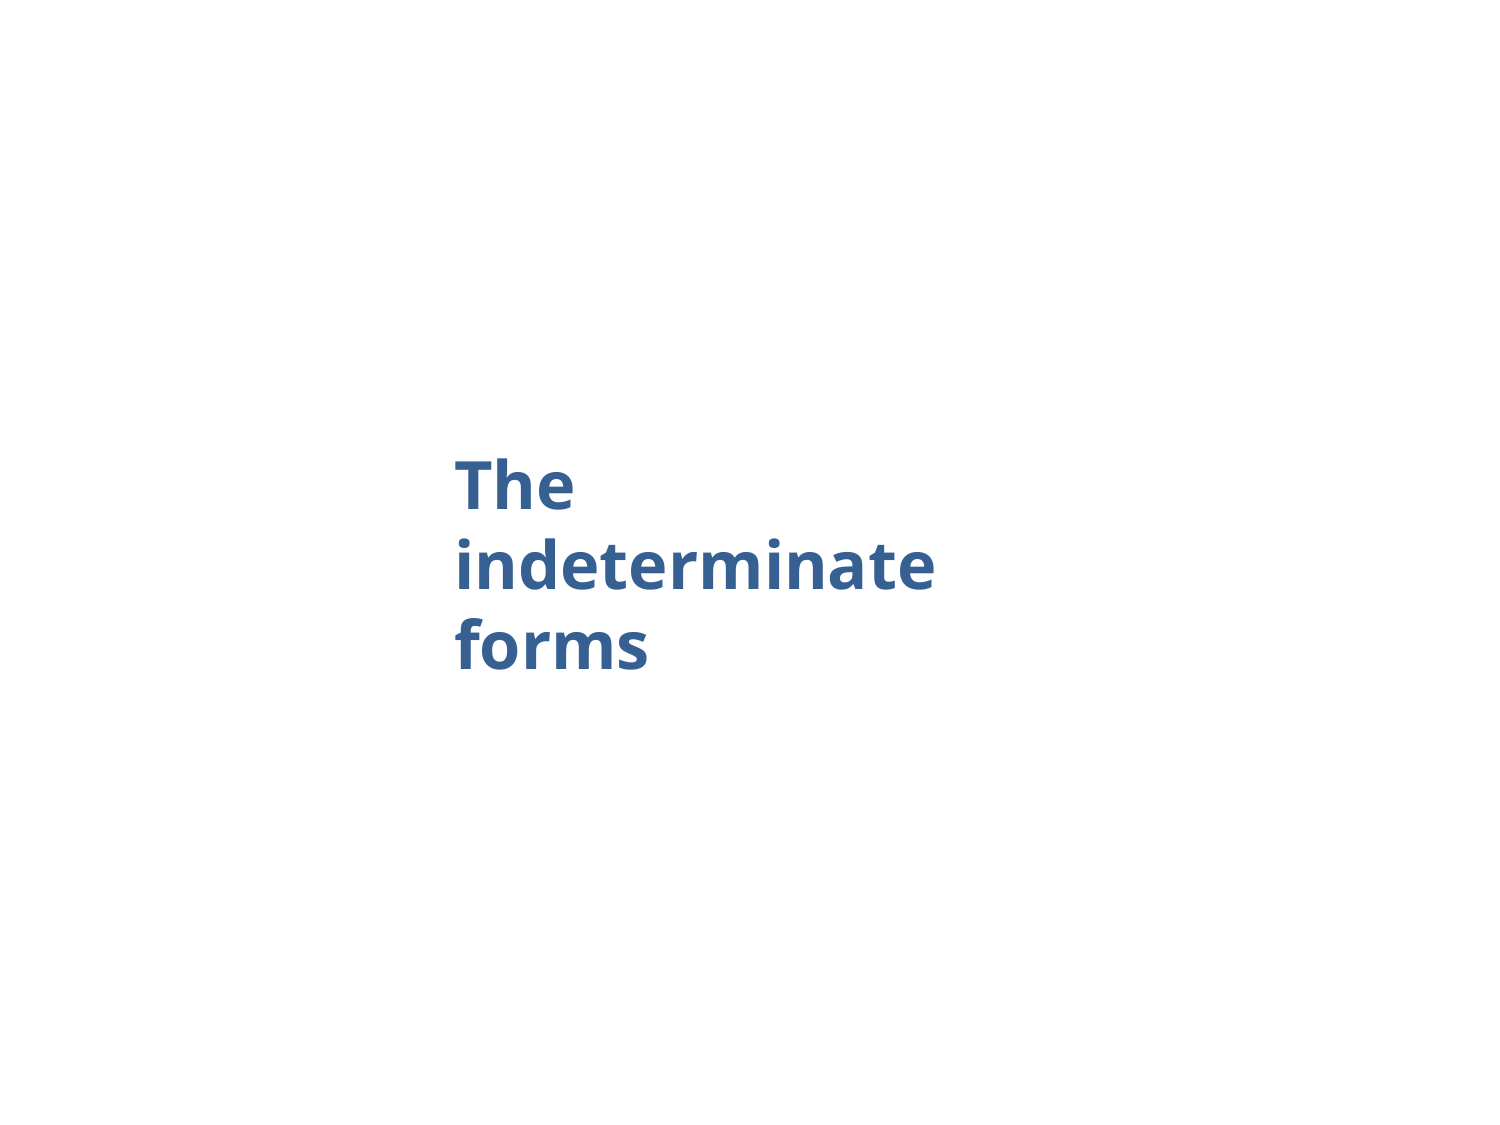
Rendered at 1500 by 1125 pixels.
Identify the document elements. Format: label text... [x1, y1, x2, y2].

title The indeterminate forms [439, 468, 1061, 657]
